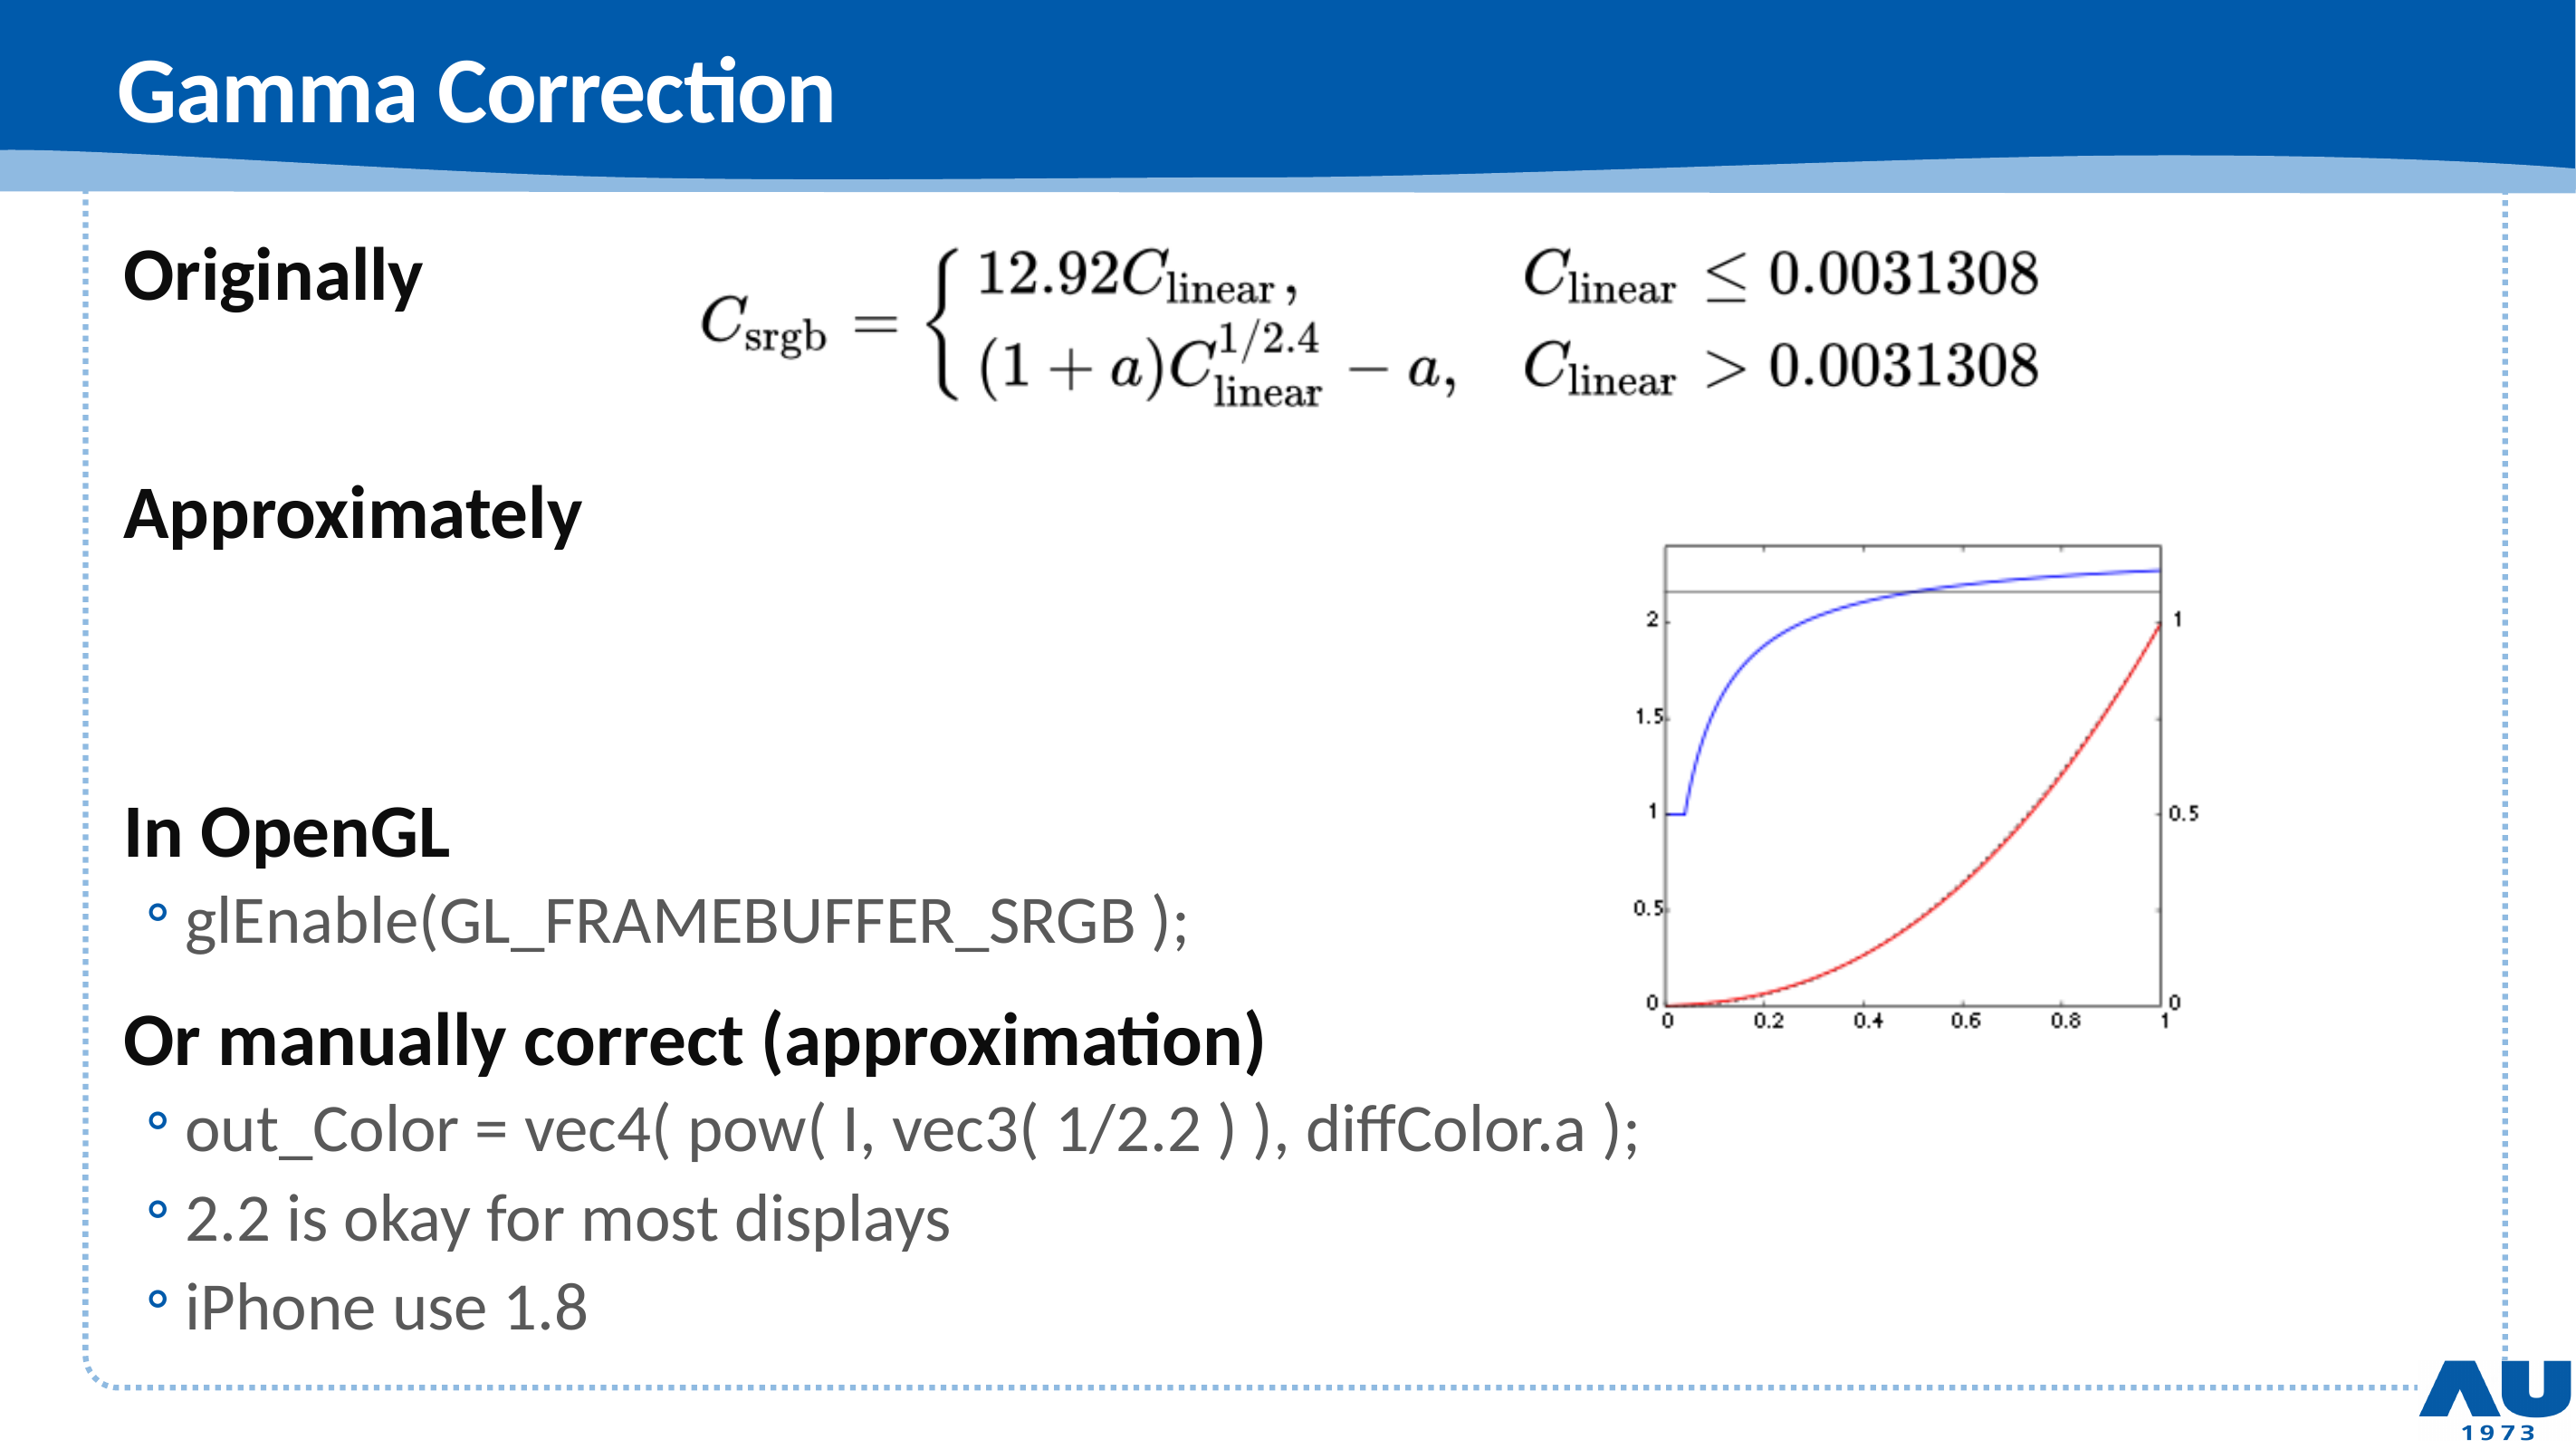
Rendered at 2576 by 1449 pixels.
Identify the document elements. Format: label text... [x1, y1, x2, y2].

picture [2418, 1360, 2571, 1441]
title Gamma Correction [103, 18, 2486, 169]
picture [1623, 520, 2204, 1045]
picture [676, 213, 2060, 437]
